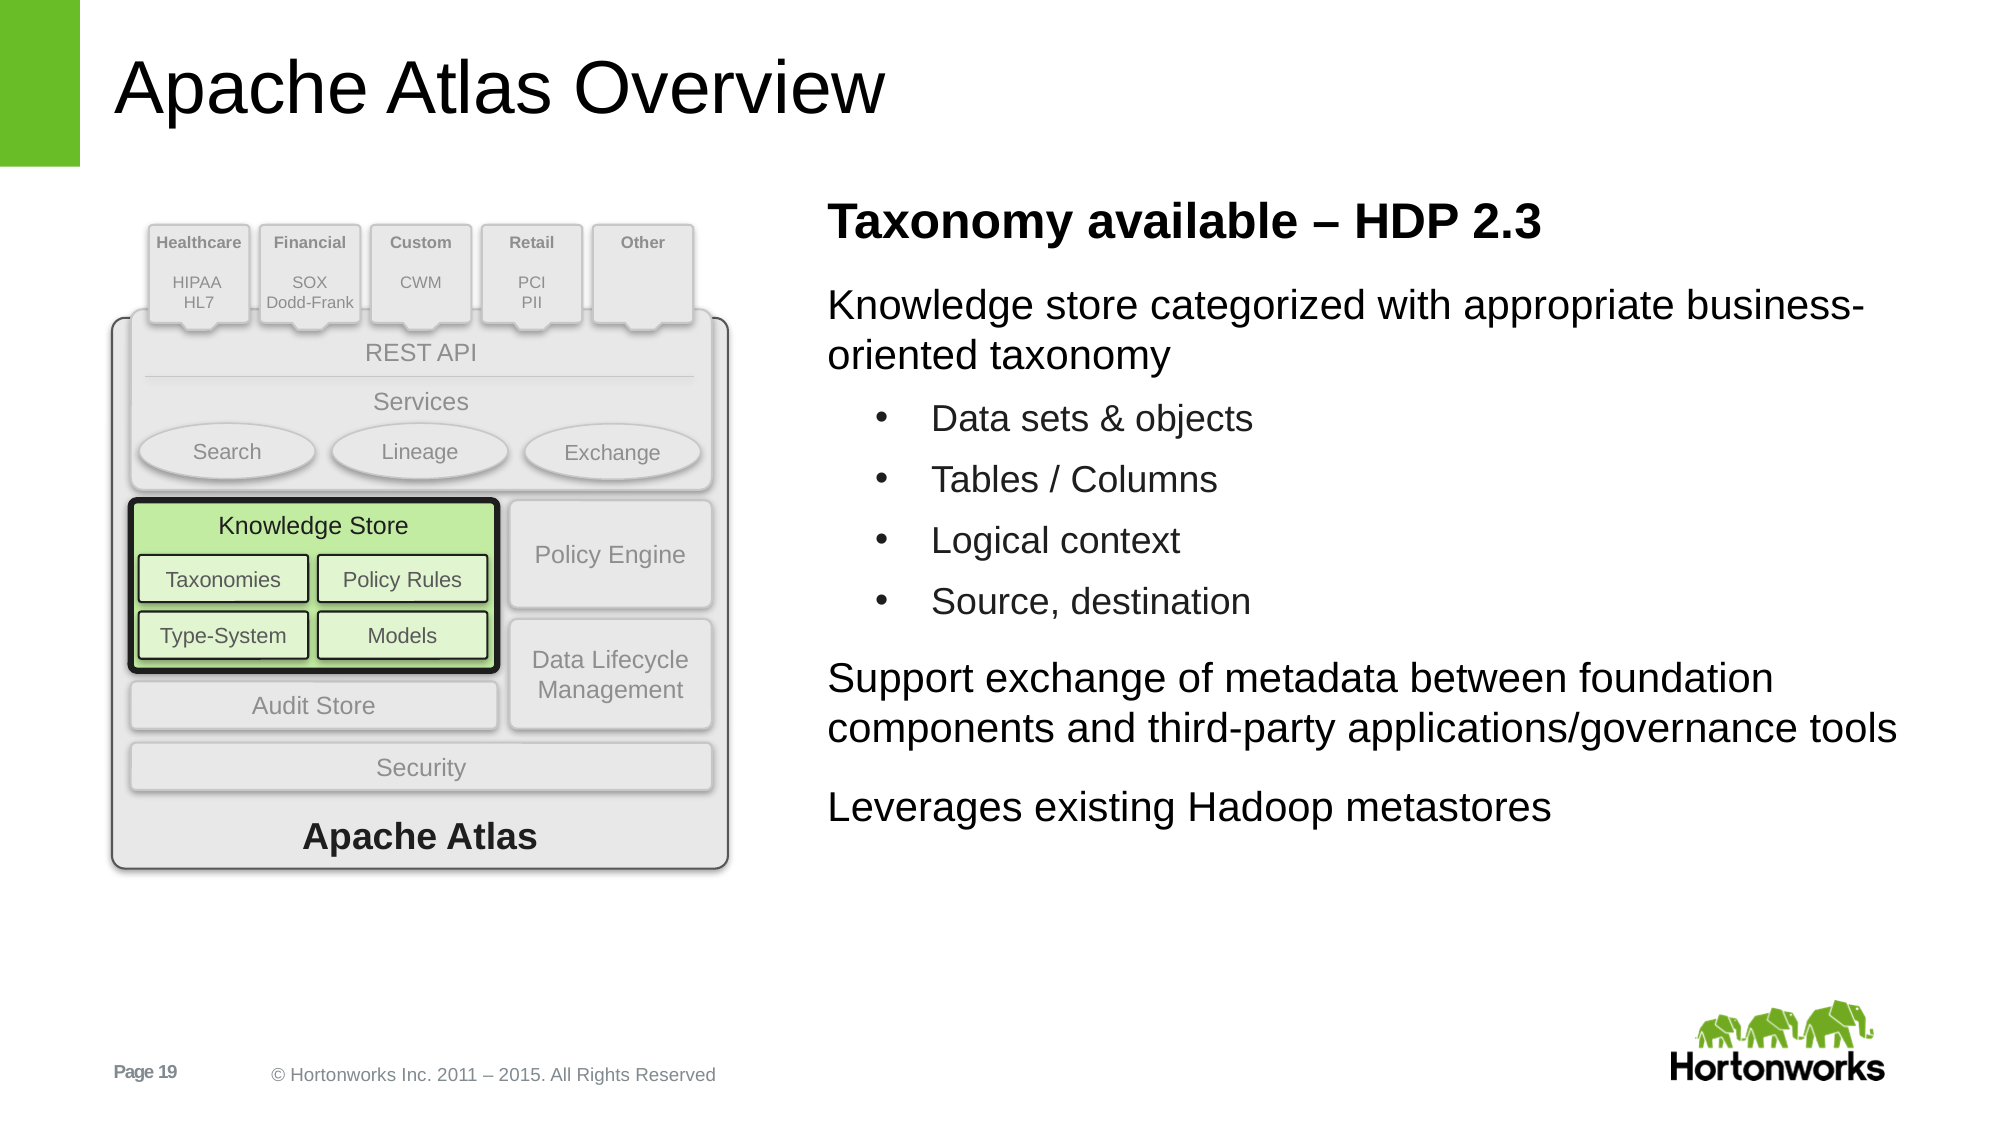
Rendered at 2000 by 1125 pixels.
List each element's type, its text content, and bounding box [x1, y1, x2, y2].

text_box Audit Store [127, 679, 501, 732]
text_box Apache Atlas [108, 314, 732, 872]
title Apache Atlas Overview [99, 0, 1900, 167]
picture [1671, 1000, 1885, 1081]
text_box Taxonomies [137, 554, 310, 603]
text_box Policy Engine [506, 497, 715, 611]
text_box REST API Services [127, 306, 715, 493]
text_box Type-System [137, 611, 310, 660]
list Taxonomy available – HDP 2.3 Knowledge store categorized with appropriate business-oriented taxonomy Data sets & objects Tables / Columns Logical context Source, destination Support exchange of metadata between foundation components and third-party applications/governance tools Leverages existing Hadoop metastores [812, 181, 1918, 995]
text_box Data Lifecycle Management [506, 615, 715, 732]
text_box Models [317, 611, 489, 660]
text_box Healthcare HIPAA HL7 [148, 223, 251, 331]
text_box Policy Rules [317, 554, 489, 603]
text_box Other [592, 223, 695, 331]
text_box Knowledge Store [127, 497, 501, 674]
text_box Search [138, 422, 317, 480]
text_box Exchange [523, 423, 702, 480]
text_box Custom CWM [370, 223, 473, 331]
text_box Lineage [331, 422, 509, 480]
text_box Retail PCI PII [481, 223, 584, 331]
text_box Security [127, 739, 715, 794]
text_box Financial SOX Dodd-Frank [259, 223, 362, 331]
